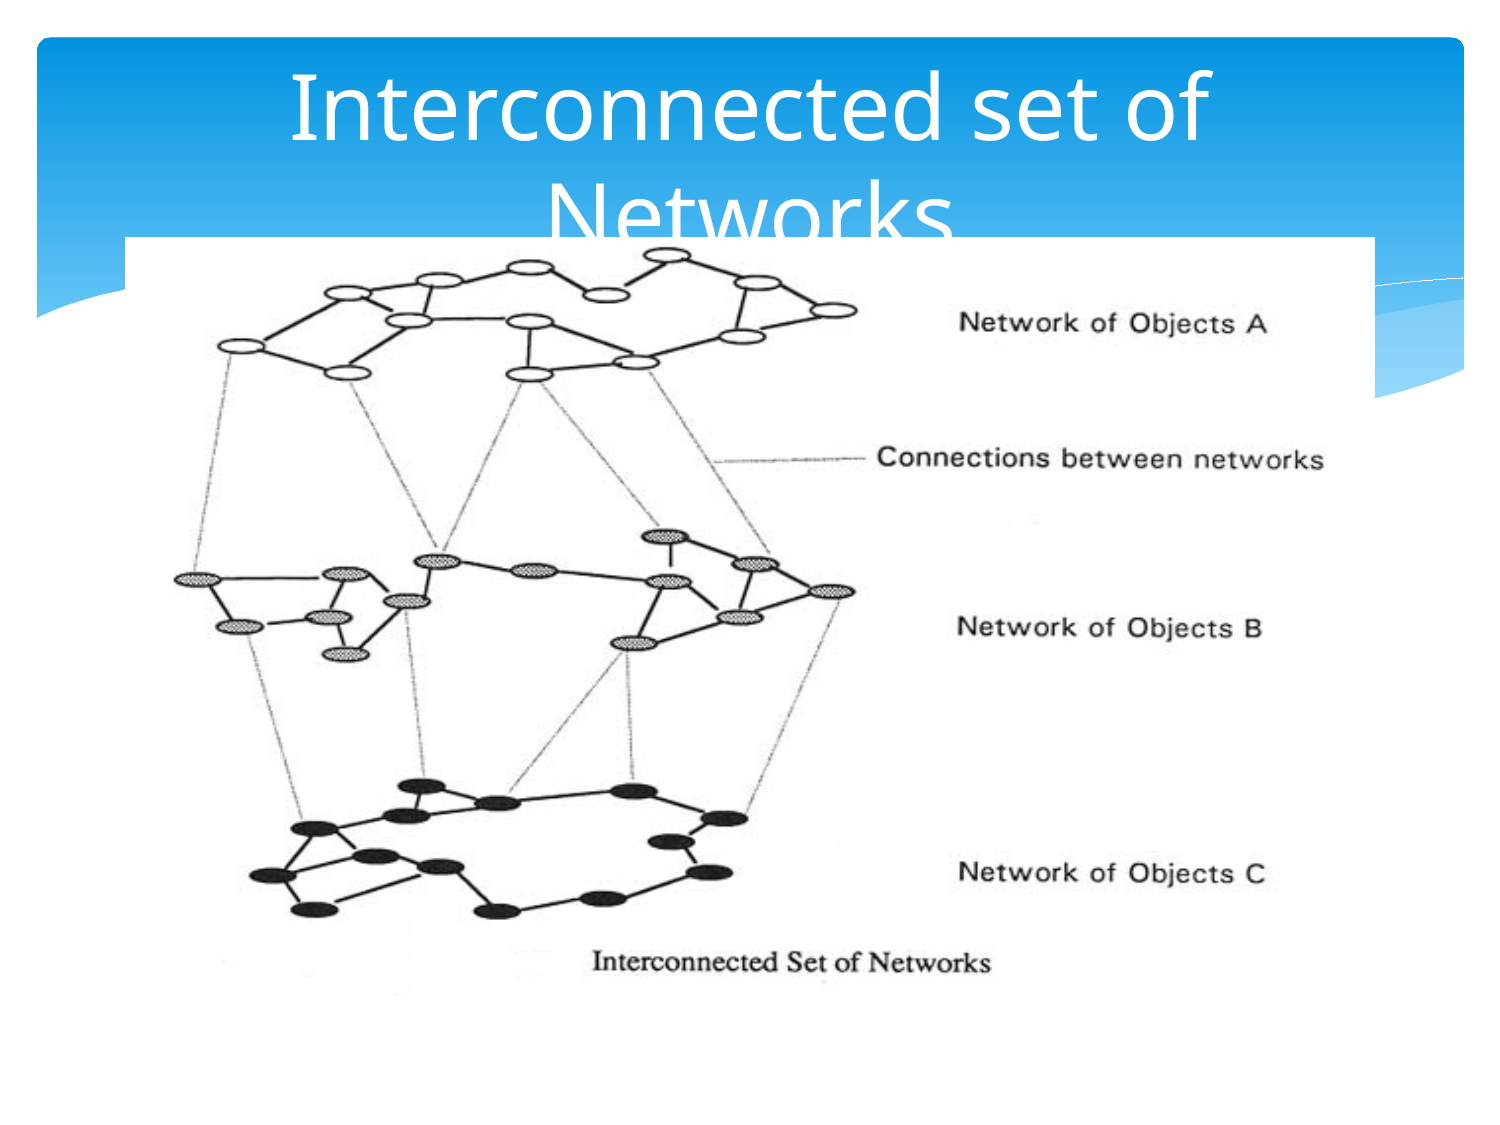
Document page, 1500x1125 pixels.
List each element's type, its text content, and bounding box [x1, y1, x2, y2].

title Interconnected set of Networks [75, 55, 1425, 261]
picture [124, 237, 1376, 1013]
